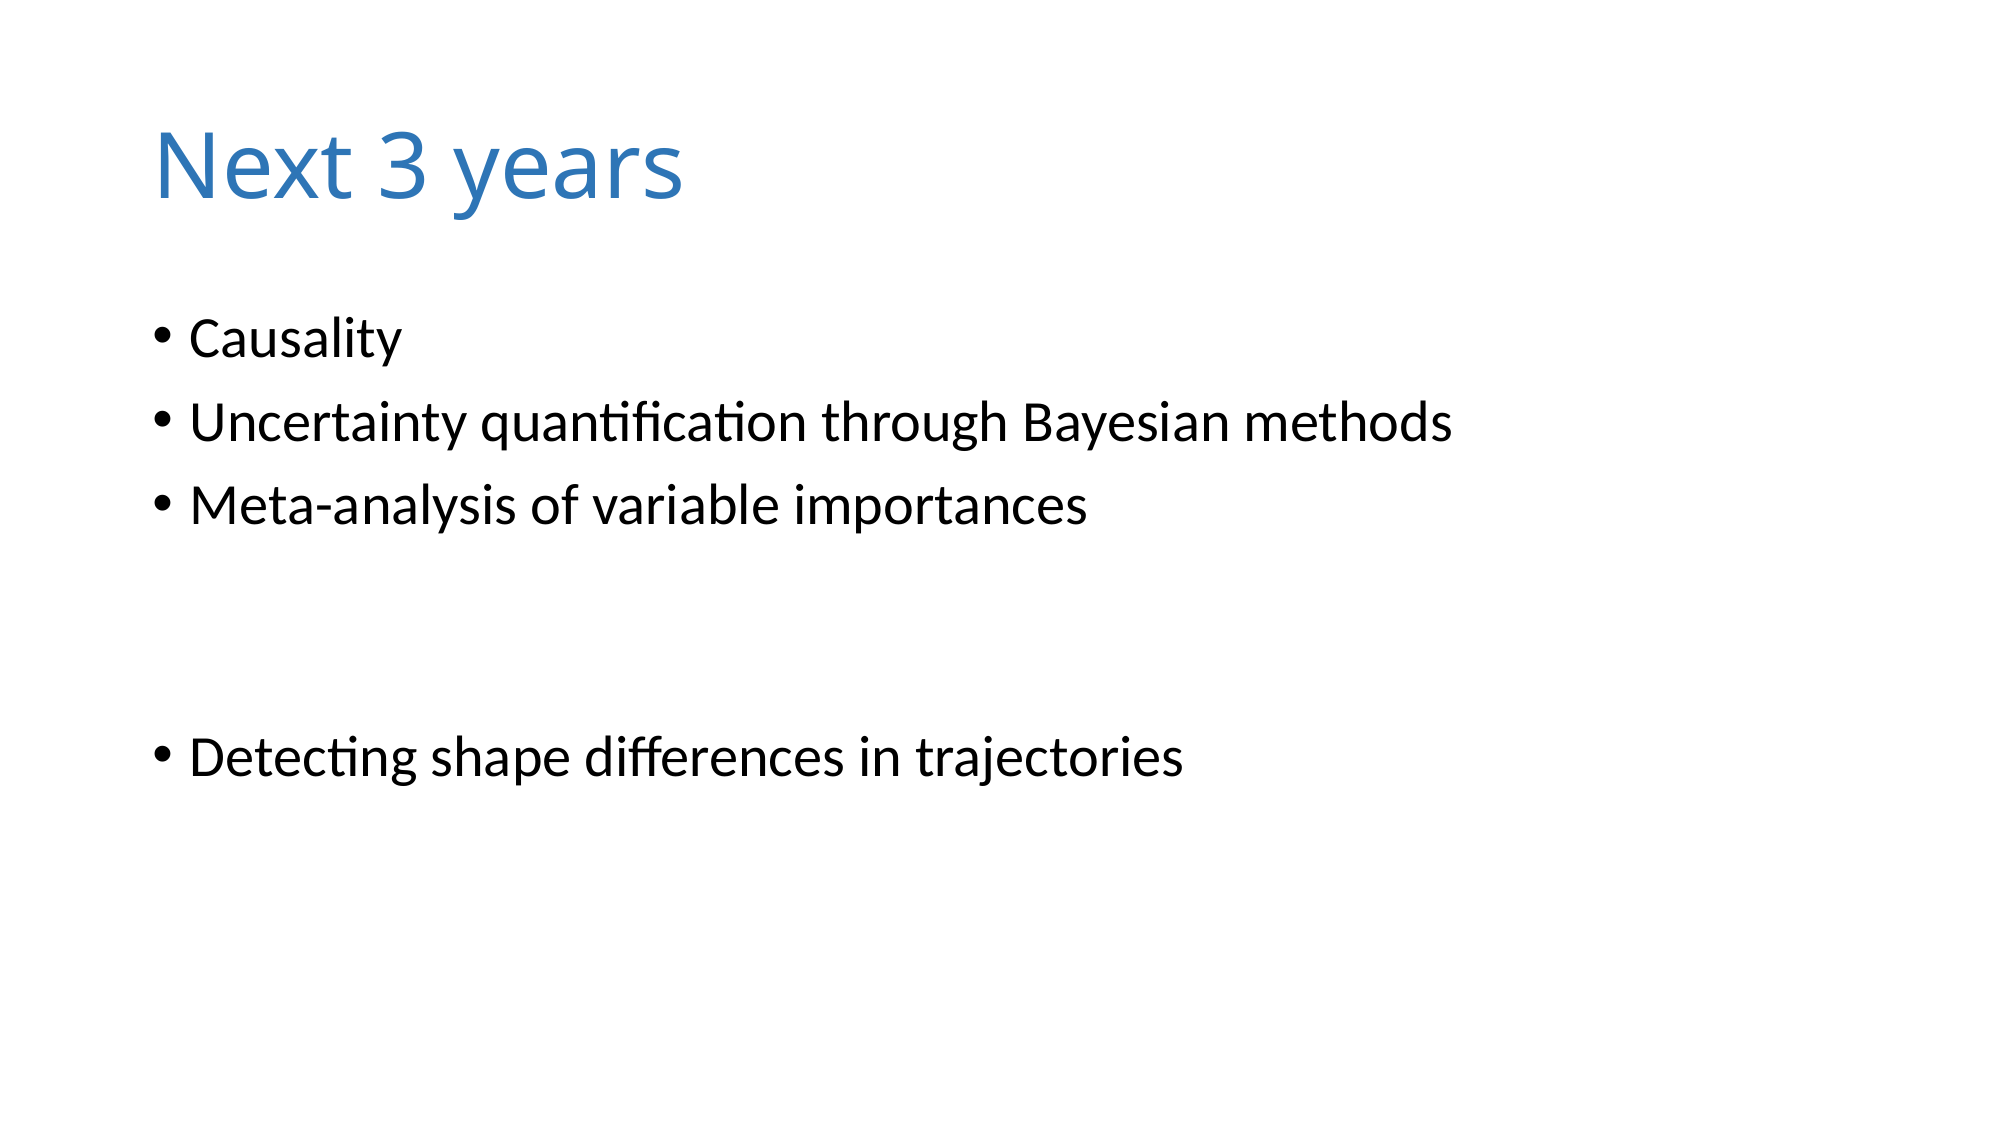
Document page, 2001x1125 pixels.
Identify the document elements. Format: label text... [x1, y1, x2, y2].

list Causality Uncertainty quantification through Bayesian methods Meta-analysis of variable importances Detecting shape differences in trajectories [137, 299, 1863, 1014]
title Next 3 years [137, 59, 1863, 278]
